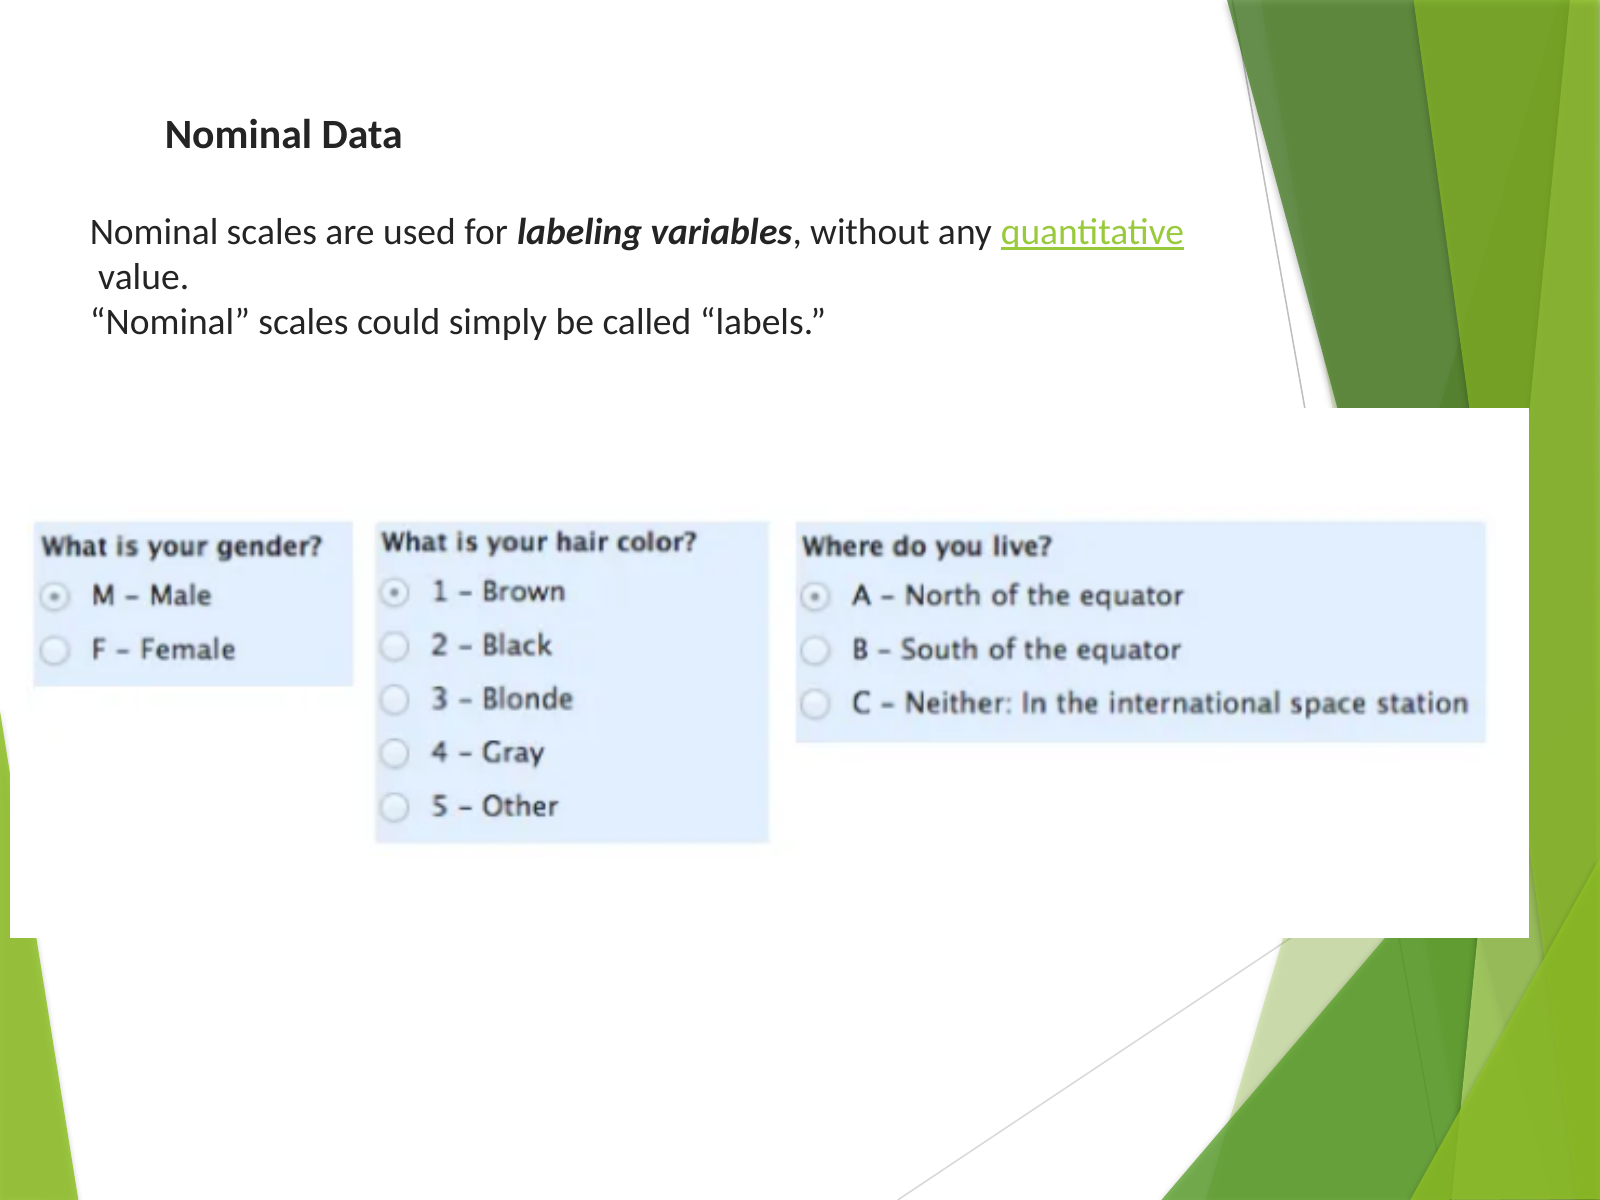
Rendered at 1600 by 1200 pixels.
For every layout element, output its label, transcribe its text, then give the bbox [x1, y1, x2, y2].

text_box Nominal scales are used for labeling variables, without any quantitative value. “Nominal” scales could simply be called “labels.” [75, 199, 1205, 350]
picture [10, 408, 1530, 938]
text_box Nominal Data [149, 99, 955, 165]
